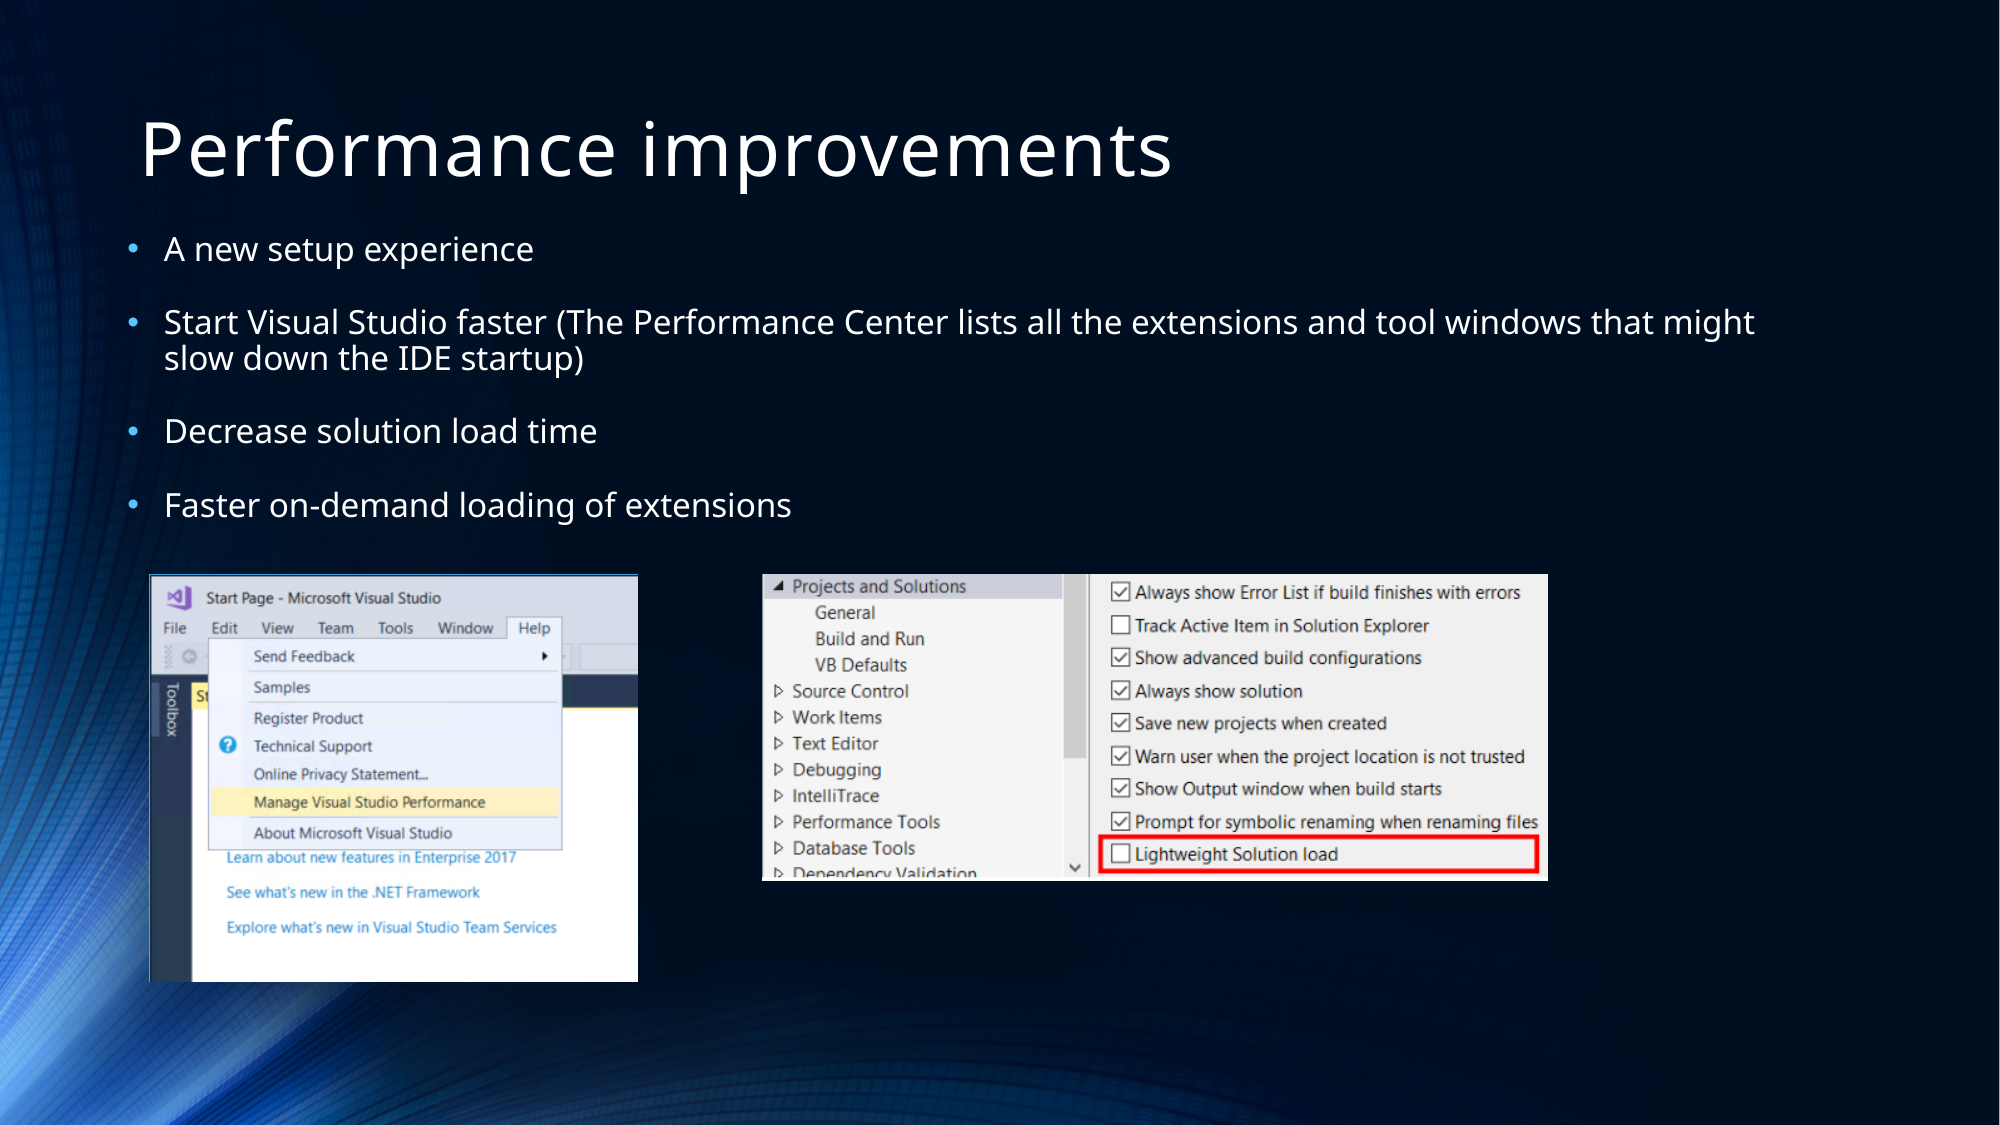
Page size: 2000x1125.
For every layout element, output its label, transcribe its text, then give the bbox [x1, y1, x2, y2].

title Performance improvements [124, 62, 1850, 200]
text_box A new setup experience Start Visual Studio faster (The Performance Center lists all the extensions and tool windows that might slow down the IDE startup) Decrease solution load time Faster on-demand loading of extensions [112, 224, 1813, 575]
picture [0, 0, 2000, 1125]
